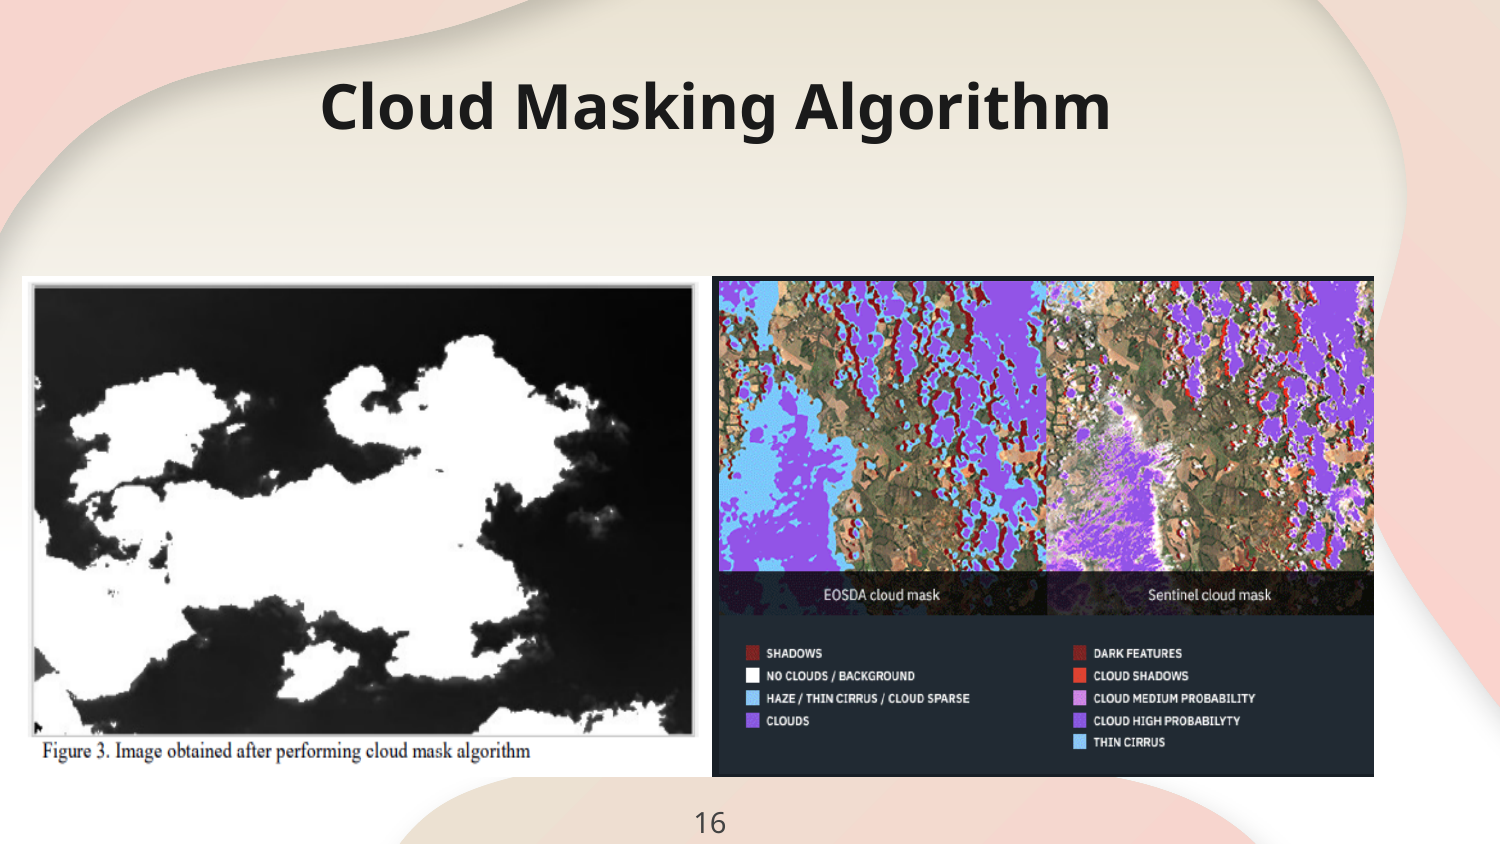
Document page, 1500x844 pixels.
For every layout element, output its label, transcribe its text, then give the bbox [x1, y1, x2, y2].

text_box 16 [678, 787, 745, 844]
picture [22, 276, 1375, 778]
title Cloud Masking Algorithm [204, 52, 1229, 161]
